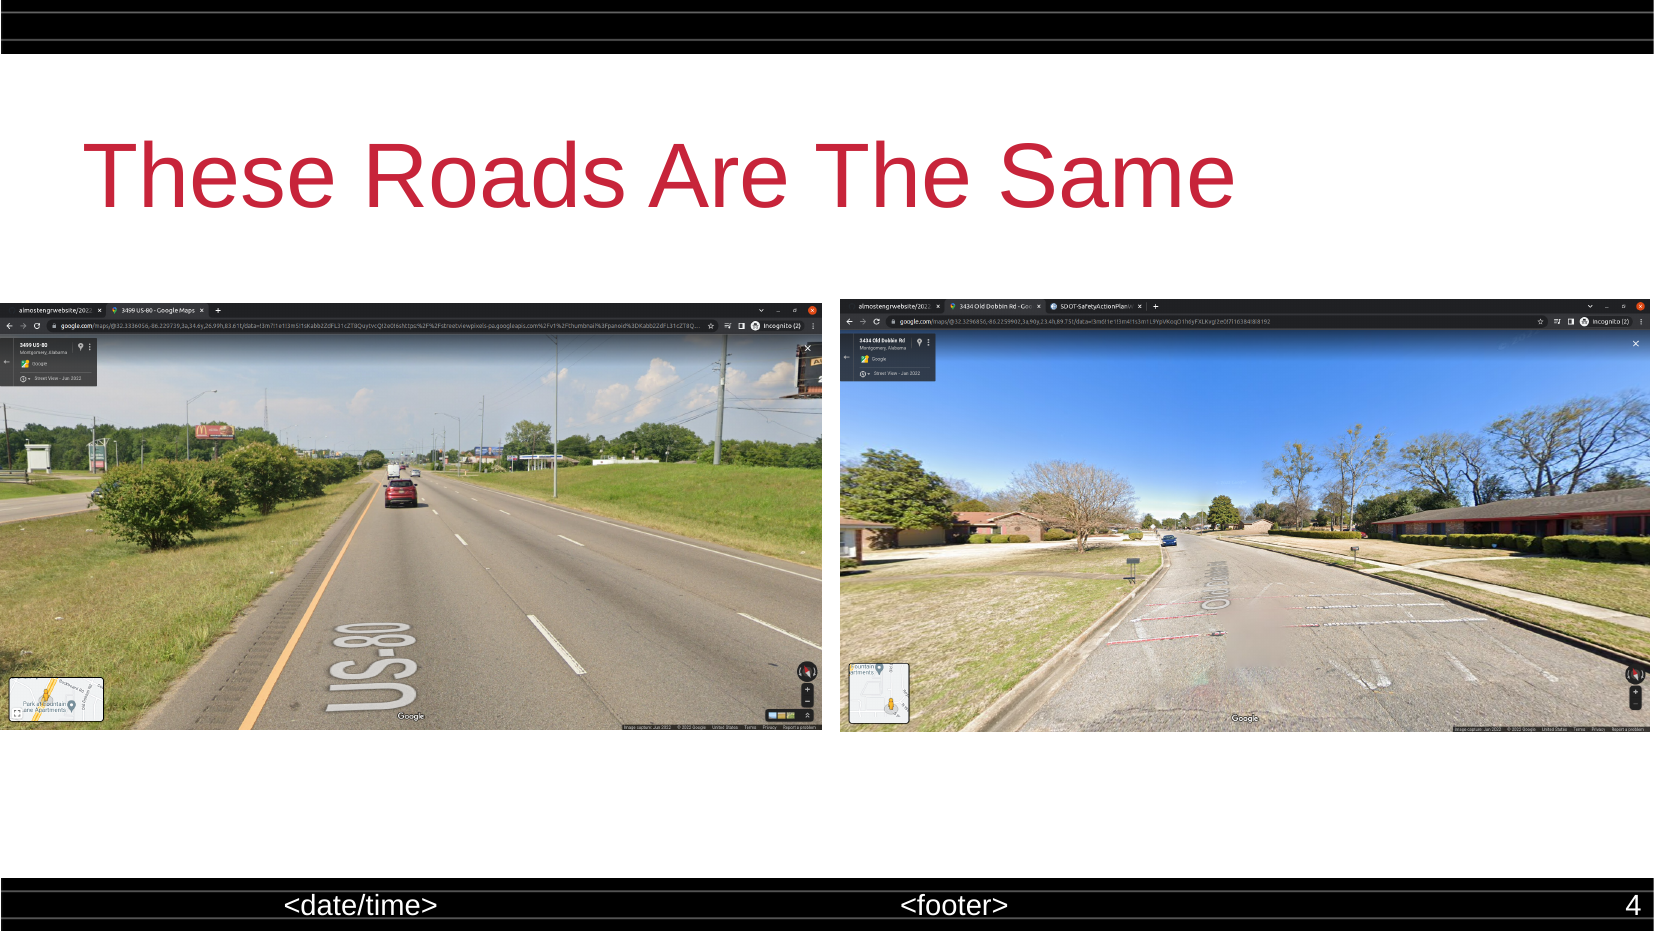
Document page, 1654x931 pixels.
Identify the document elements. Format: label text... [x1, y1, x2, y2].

picture [1, 878, 1654, 931]
picture [1, 0, 1654, 54]
picture [839, 299, 1651, 733]
text_box These Roads Are The Same [82, 92, 1571, 248]
text_box [82, 271, 1571, 757]
picture [0, 302, 822, 731]
